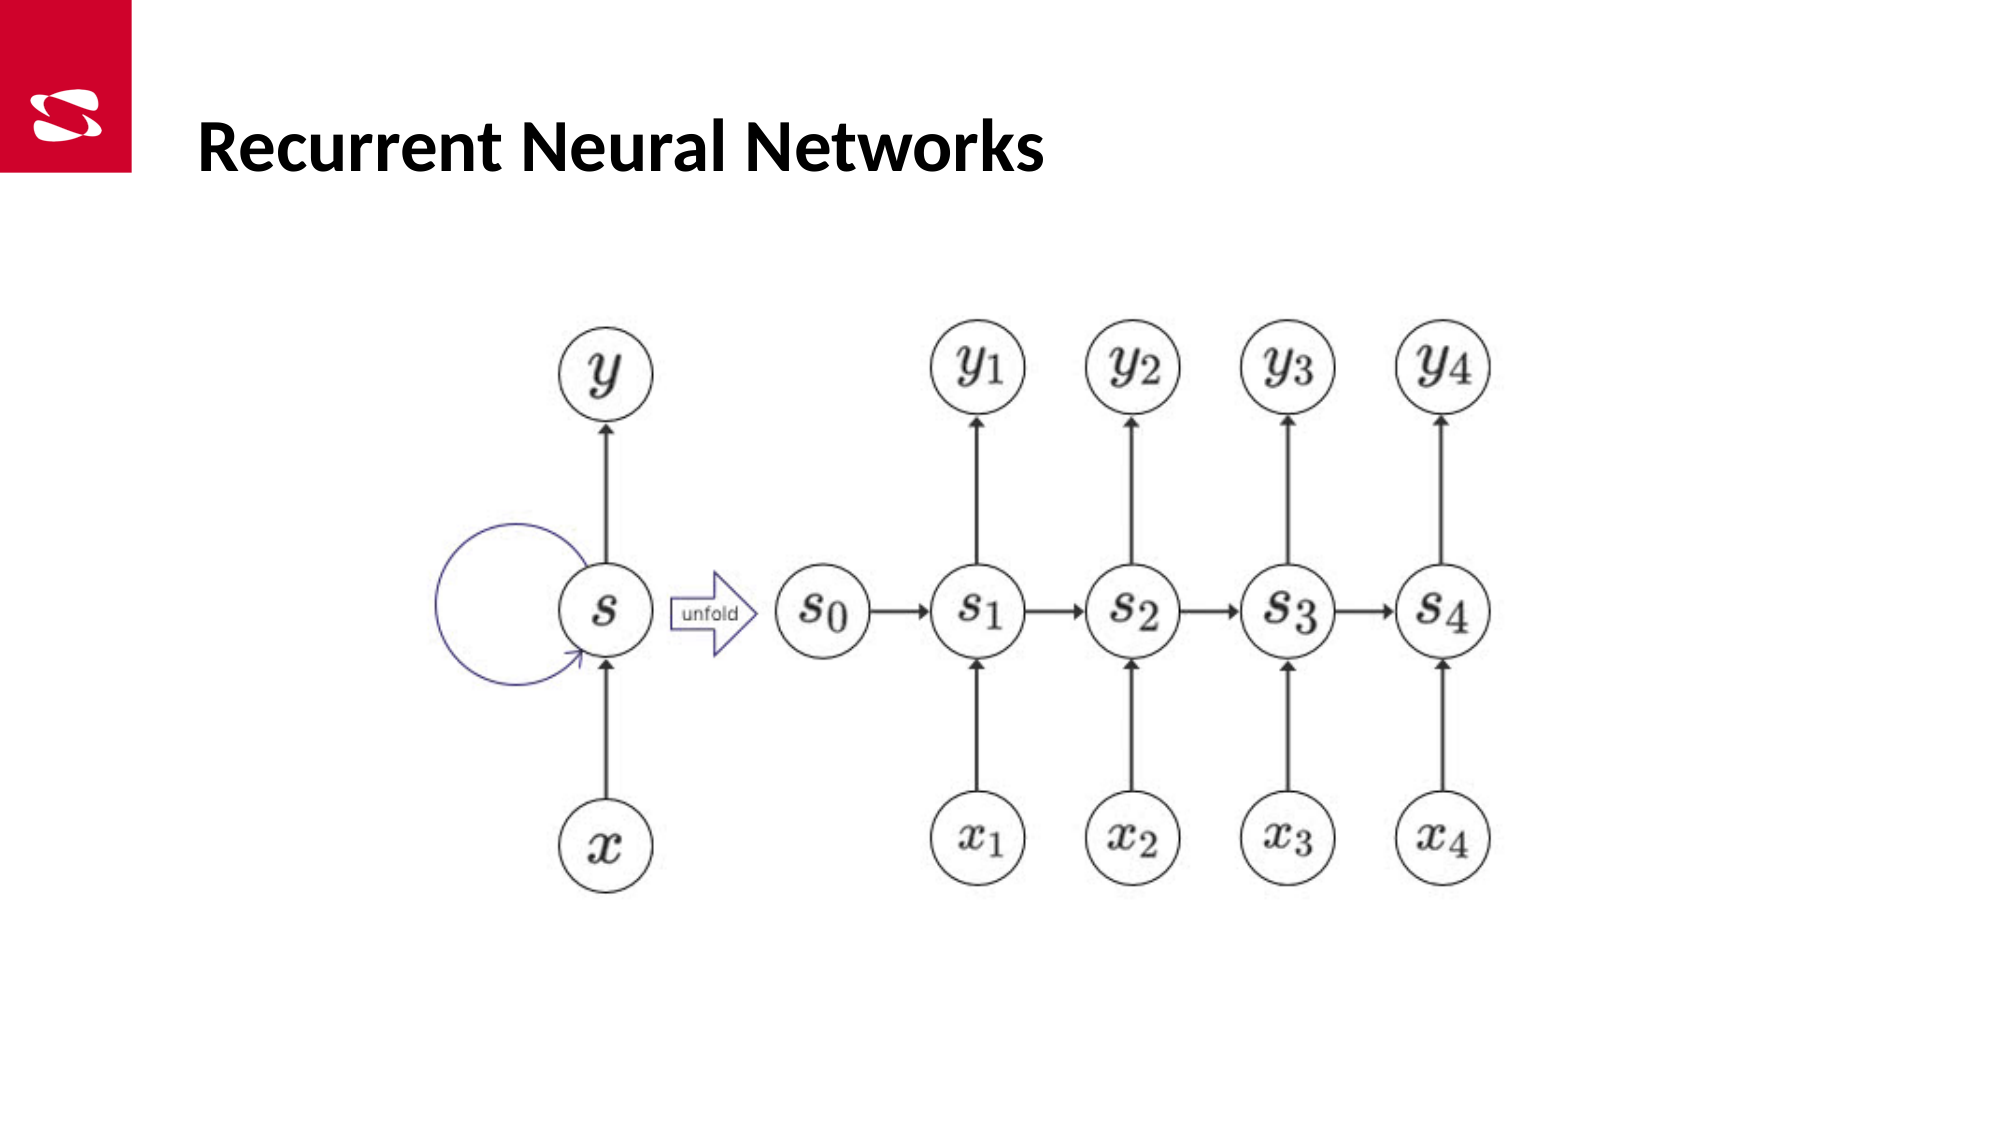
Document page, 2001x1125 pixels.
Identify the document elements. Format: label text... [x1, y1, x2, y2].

title Recurrent Neural Networks [967, 0, 1869, 196]
text_box [25, 0, 967, 368]
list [368, 285, 1564, 922]
